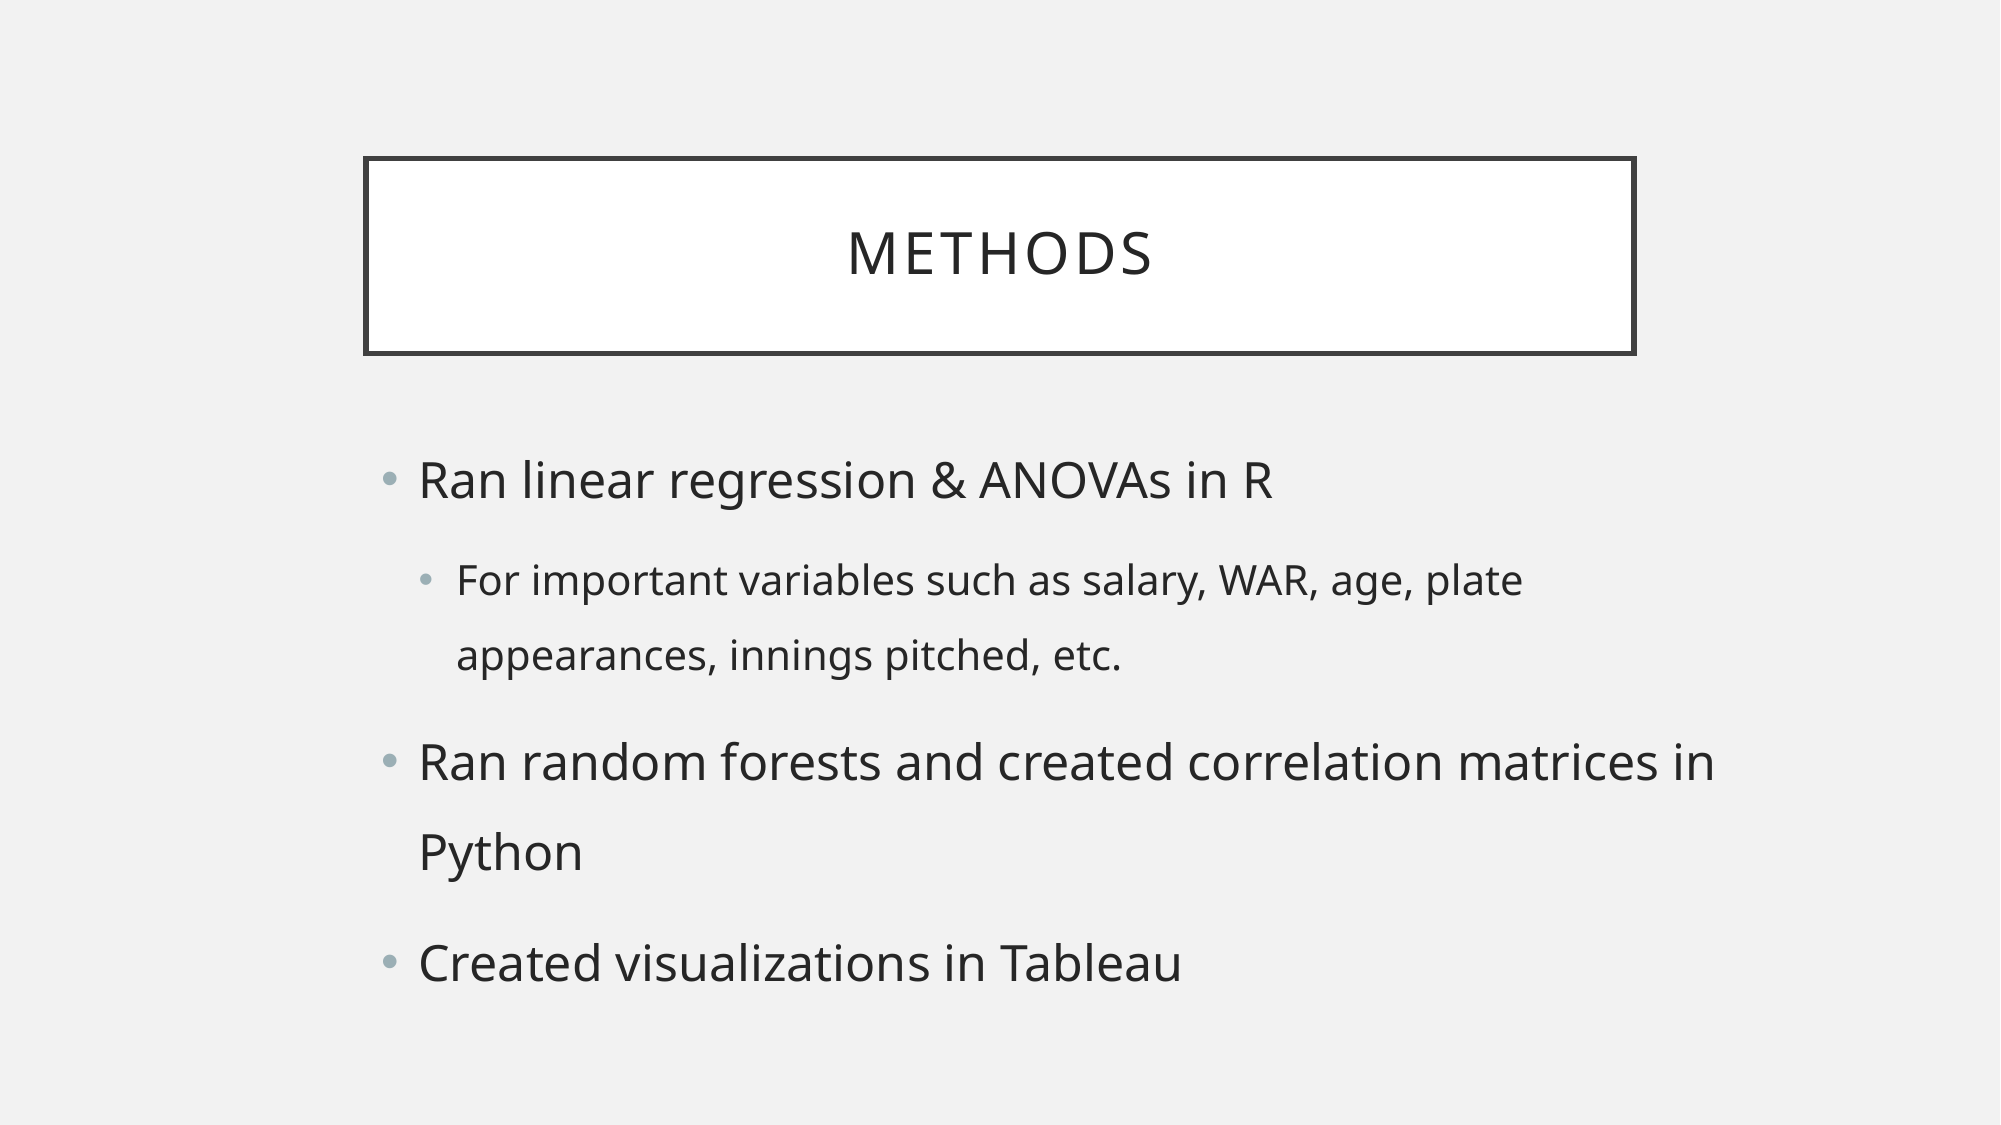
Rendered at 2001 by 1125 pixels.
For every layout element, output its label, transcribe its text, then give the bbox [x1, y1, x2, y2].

list Ran linear regression & ANOVAs in R For important variables such as salary, WAR, age, plate appearances, innings pitched, etc. Ran random forests and created correlation matrices in Python Created visualizations in Tableau [366, 410, 1763, 1100]
title Methods [363, 156, 1637, 356]
